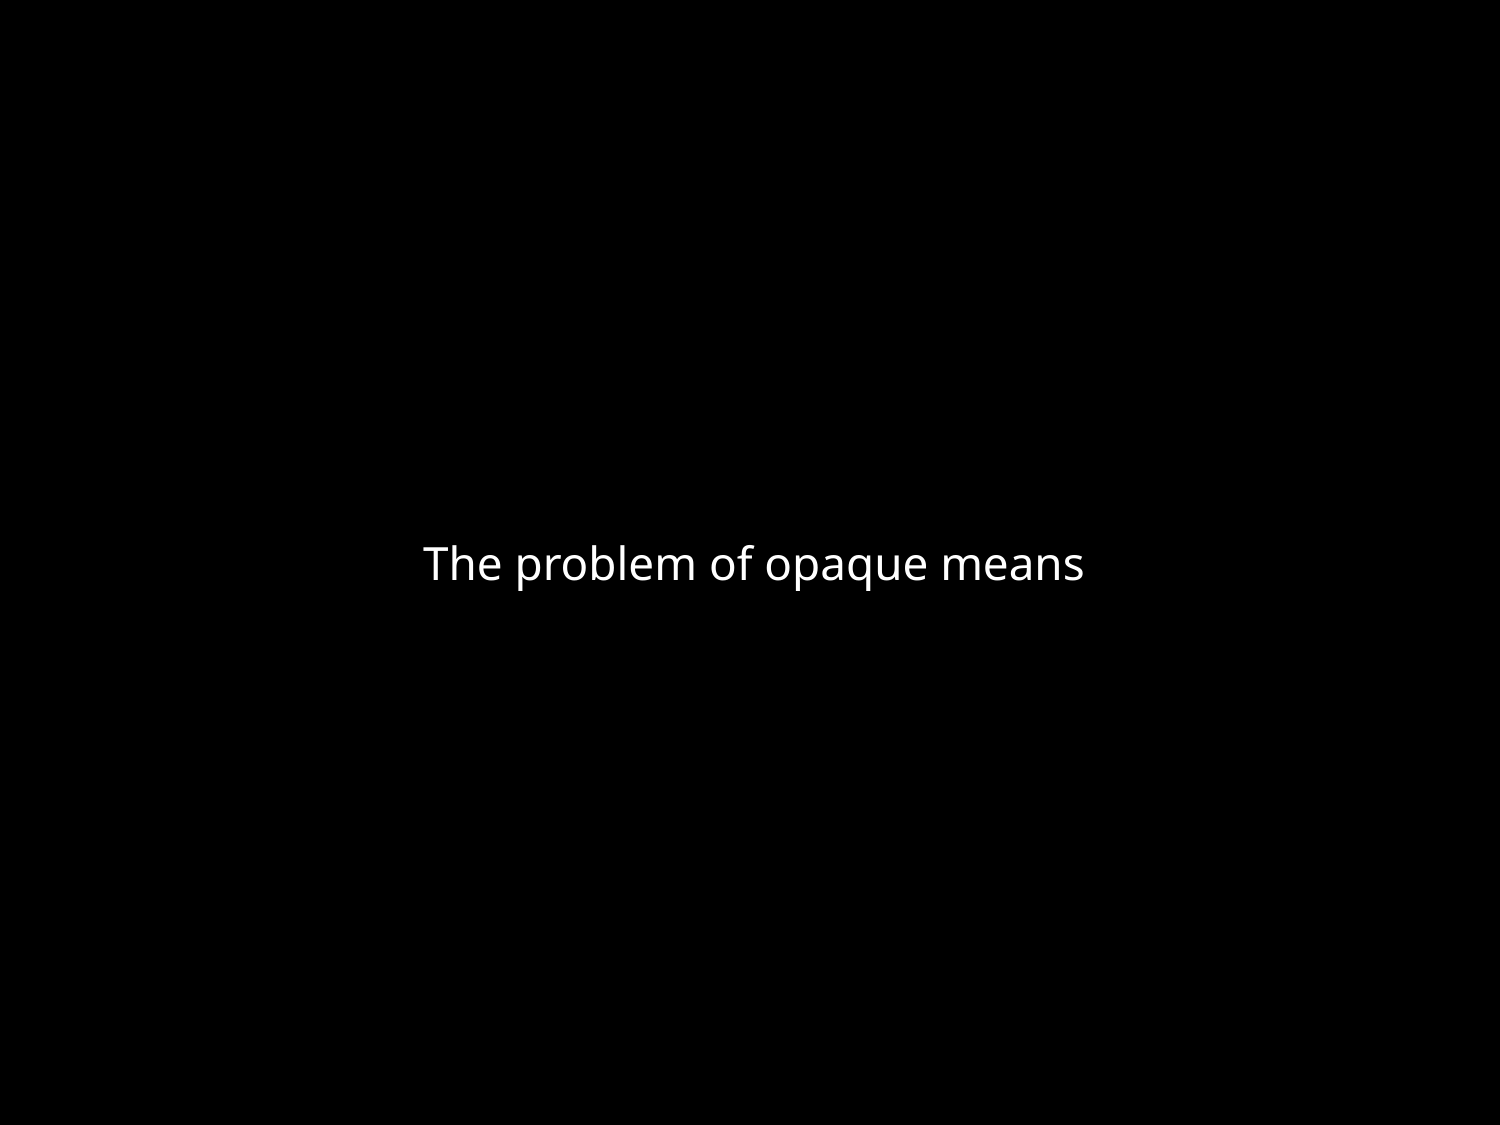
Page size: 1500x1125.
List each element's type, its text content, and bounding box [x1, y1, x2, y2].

text_box The problem of opaque means [408, 527, 1100, 598]
